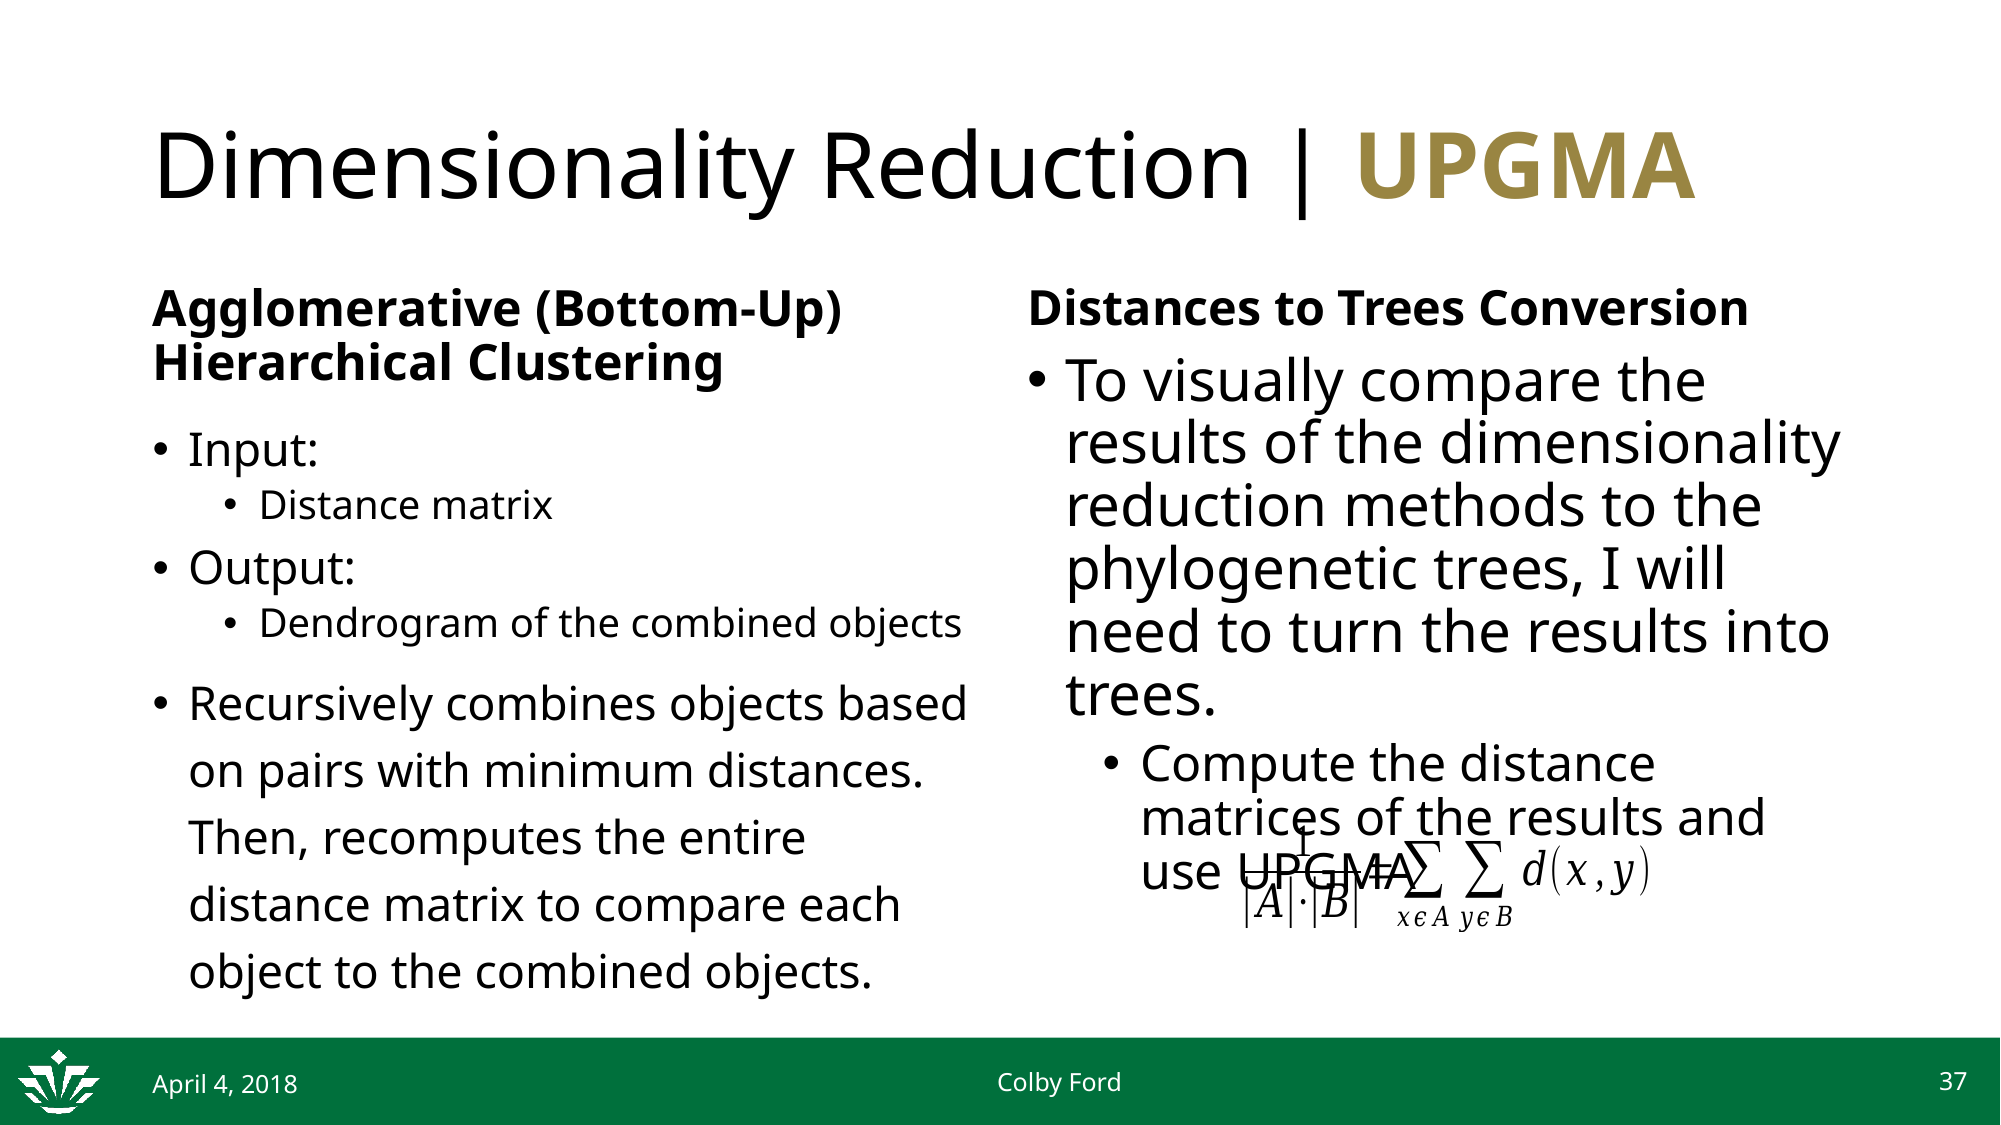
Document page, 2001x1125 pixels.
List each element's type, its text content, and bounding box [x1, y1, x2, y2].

list To visually compare the results of the dimensionality reduction methods to the phylogenetic trees, I will need to turn the results into trees. Compute the distance matrices of the results and use UPGMA [1012, 343, 1863, 1016]
list Input: Distance matrix Output: Dendrogram of the combined objects Recursively combines objects based on pairs with minimum distances. Then, recomputes the entire distance matrix to compare each object to the combined objects. [137, 418, 984, 1016]
title Dimensionality Reduction | UPGMA [137, 59, 1863, 278]
list Distances to Trees Conversion [1012, 275, 1879, 344]
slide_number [137, 1053, 588, 1114]
list Agglomerative (Bottom-Up) Hierarchical Clustering [137, 275, 984, 400]
footer Colby Ford [624, 1053, 1495, 1114]
slide_number 37 [1532, 1052, 1983, 1113]
